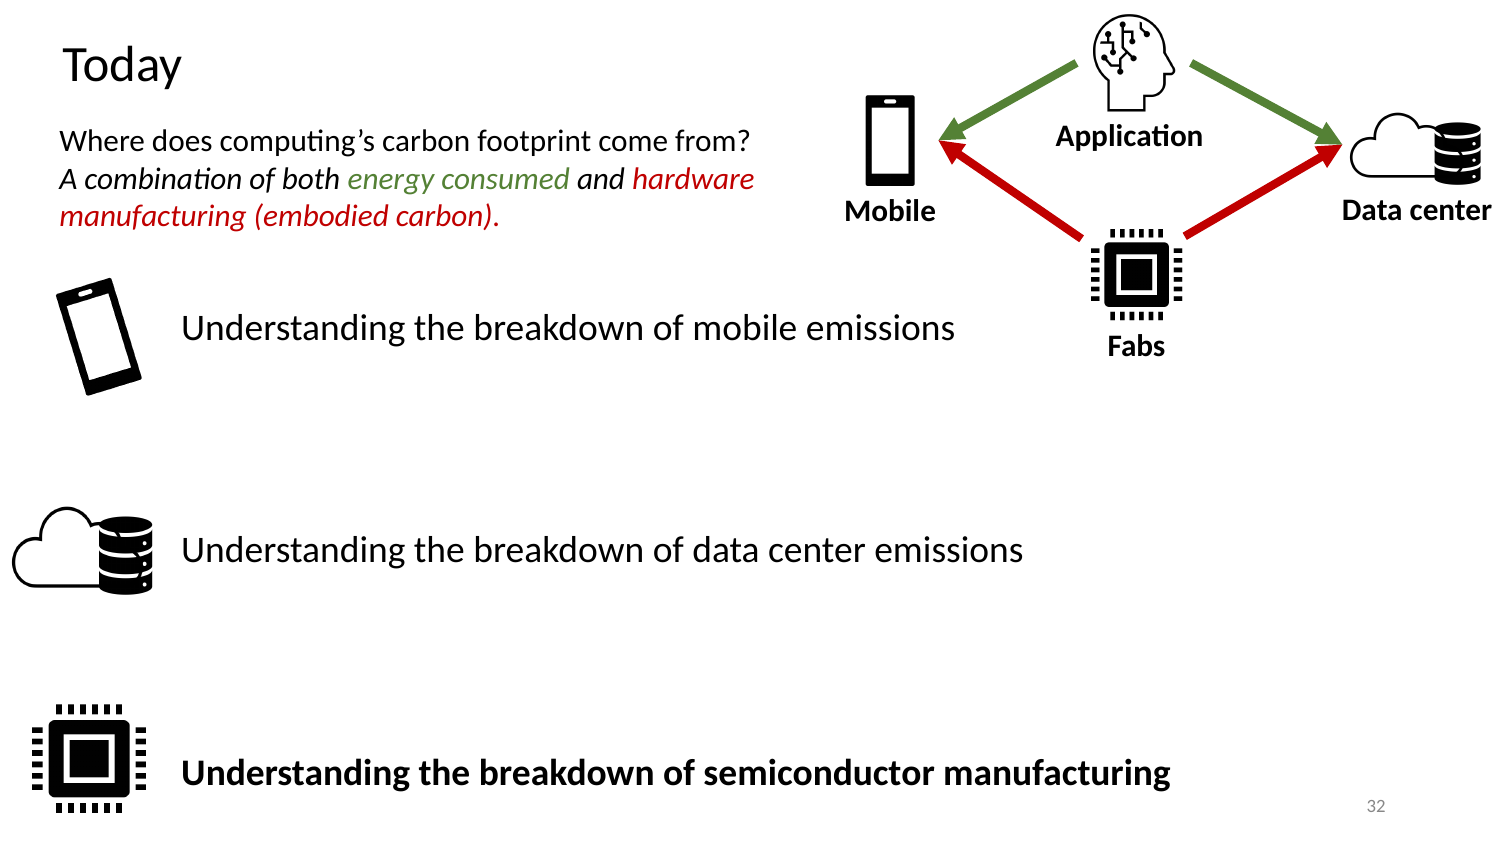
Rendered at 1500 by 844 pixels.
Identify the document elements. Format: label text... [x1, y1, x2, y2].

title Today [51, 32, 758, 99]
picture [16, 689, 162, 828]
picture [27, 265, 170, 409]
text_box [3, 465, 171, 628]
text_box Understanding the breakdown of mobile emissions Understanding the breakdown of data center emissions Understanding the breakdown of semiconductor manufacturing [170, 297, 1432, 844]
text_box Where does computing’s carbon footprint come from? A combination of both energy consumed and hardware manufacturing (embodied carbon). [48, 115, 758, 278]
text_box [764, 5, 1500, 332]
